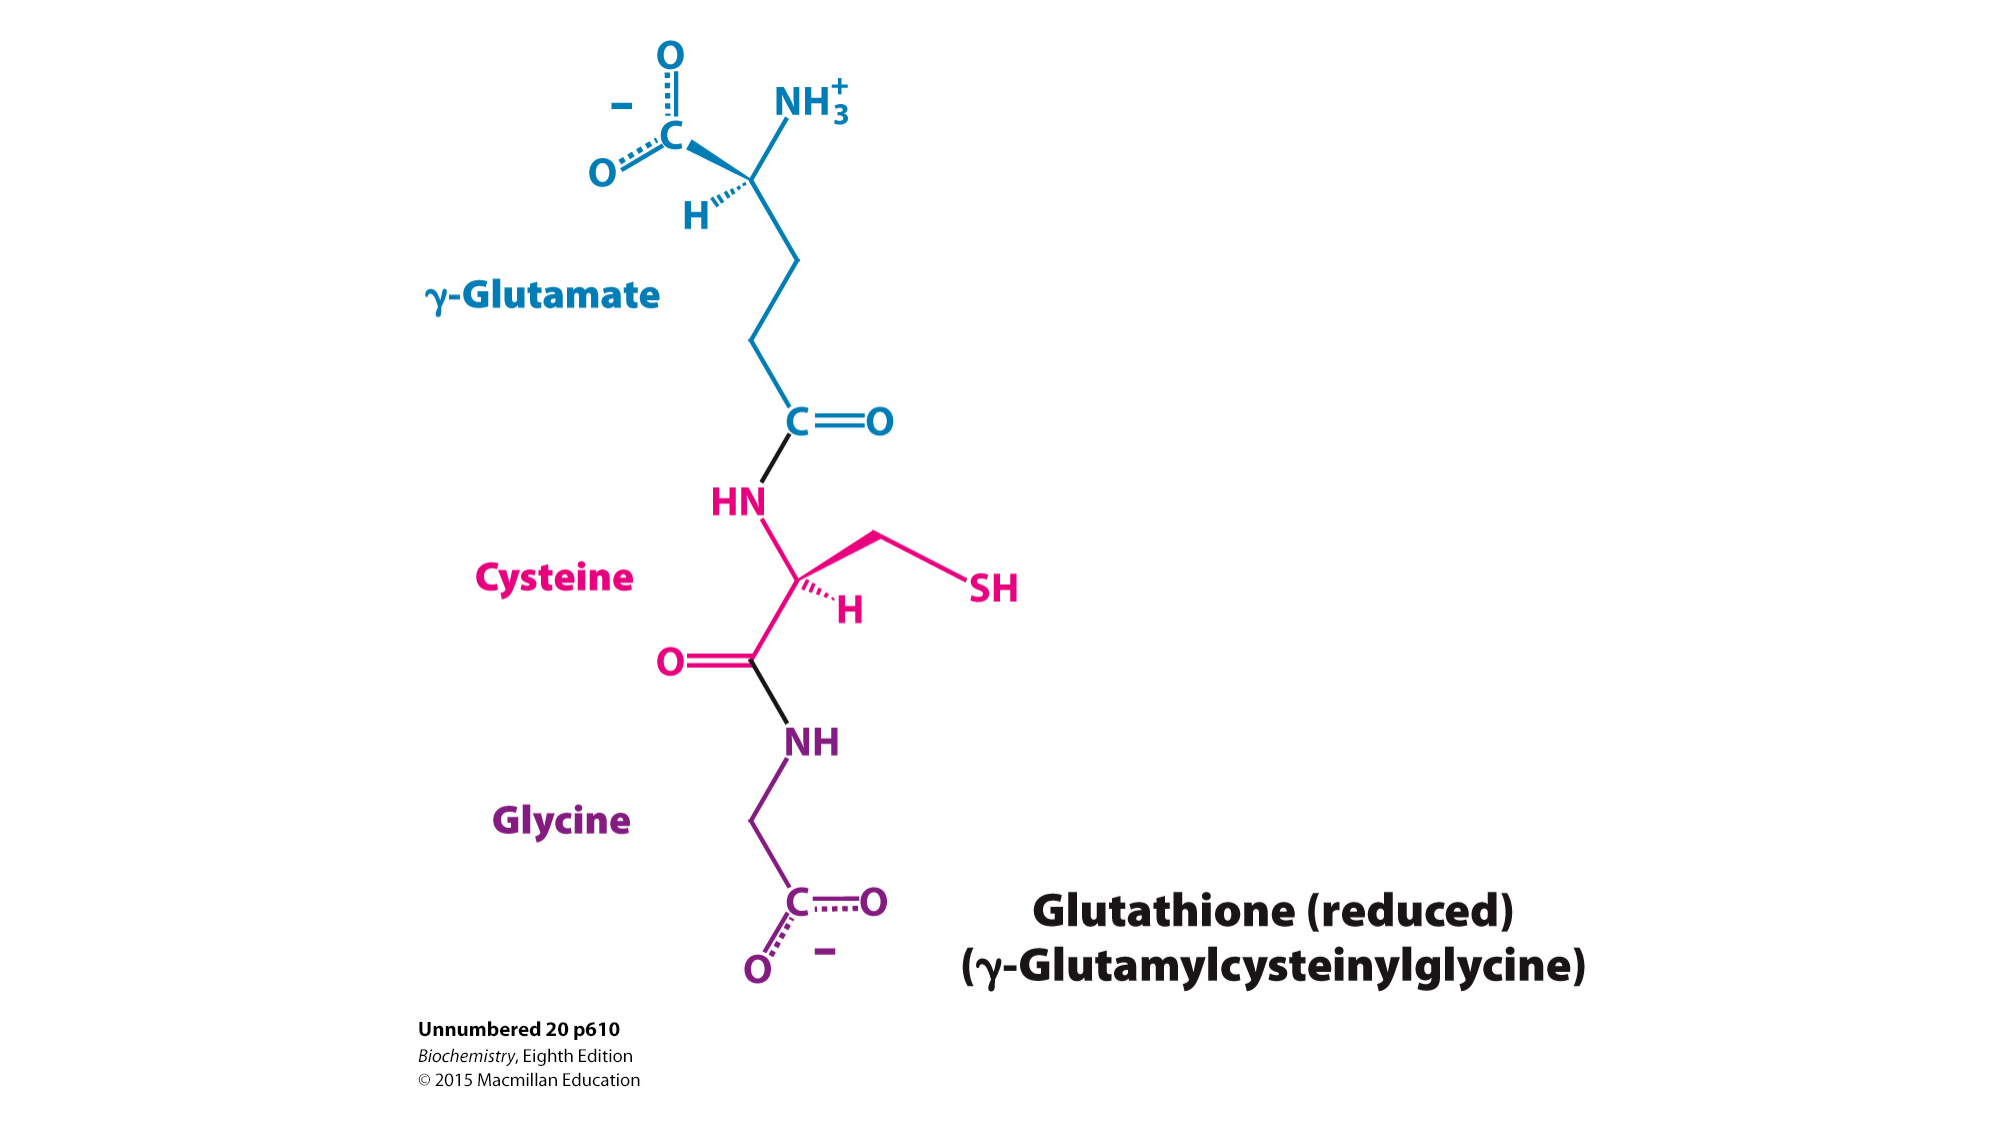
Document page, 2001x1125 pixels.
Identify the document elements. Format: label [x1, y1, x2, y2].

picture [409, 31, 1590, 1094]
